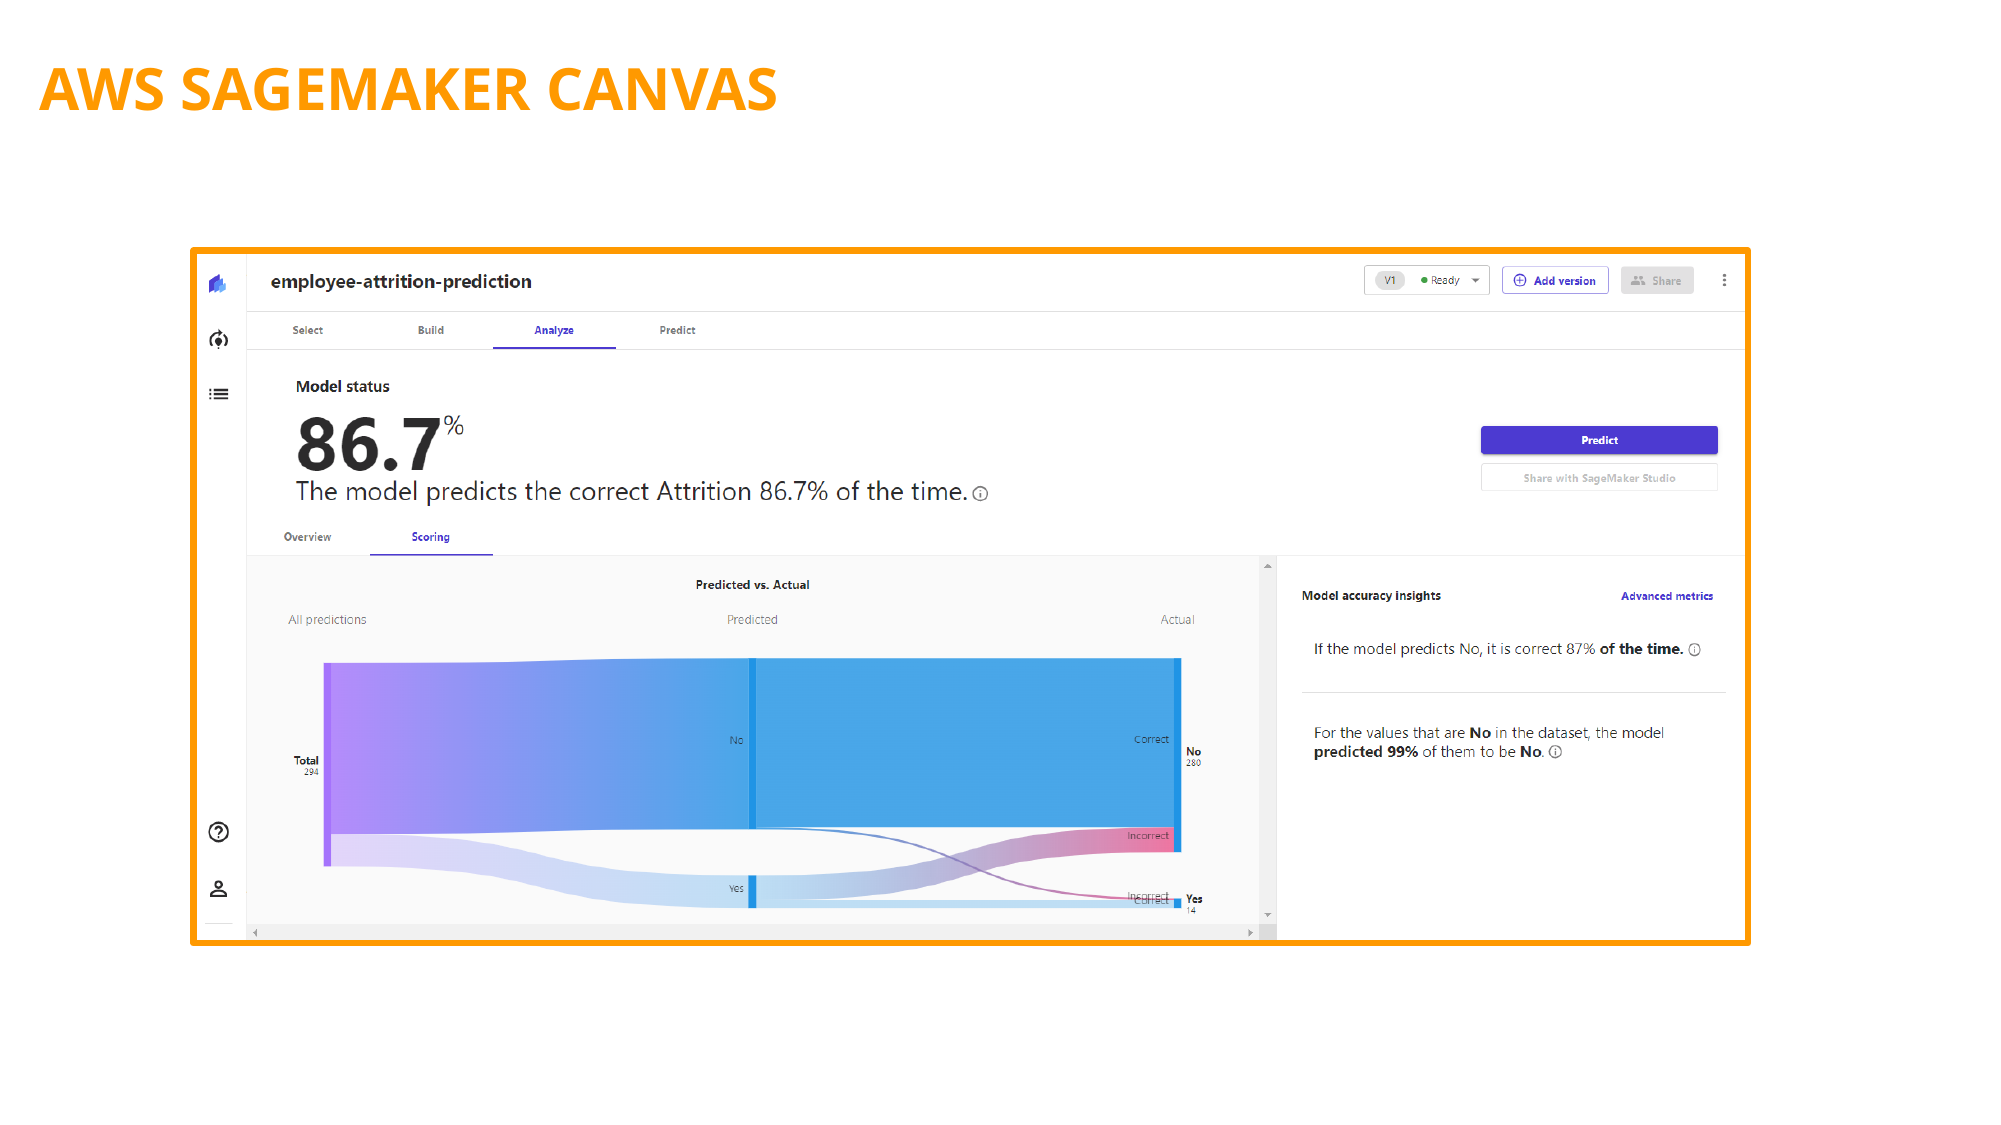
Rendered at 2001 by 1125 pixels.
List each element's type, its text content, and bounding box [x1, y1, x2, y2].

picture [196, 253, 1745, 941]
text_box AWS SAGEMAKER CANVAS [24, 44, 1863, 130]
